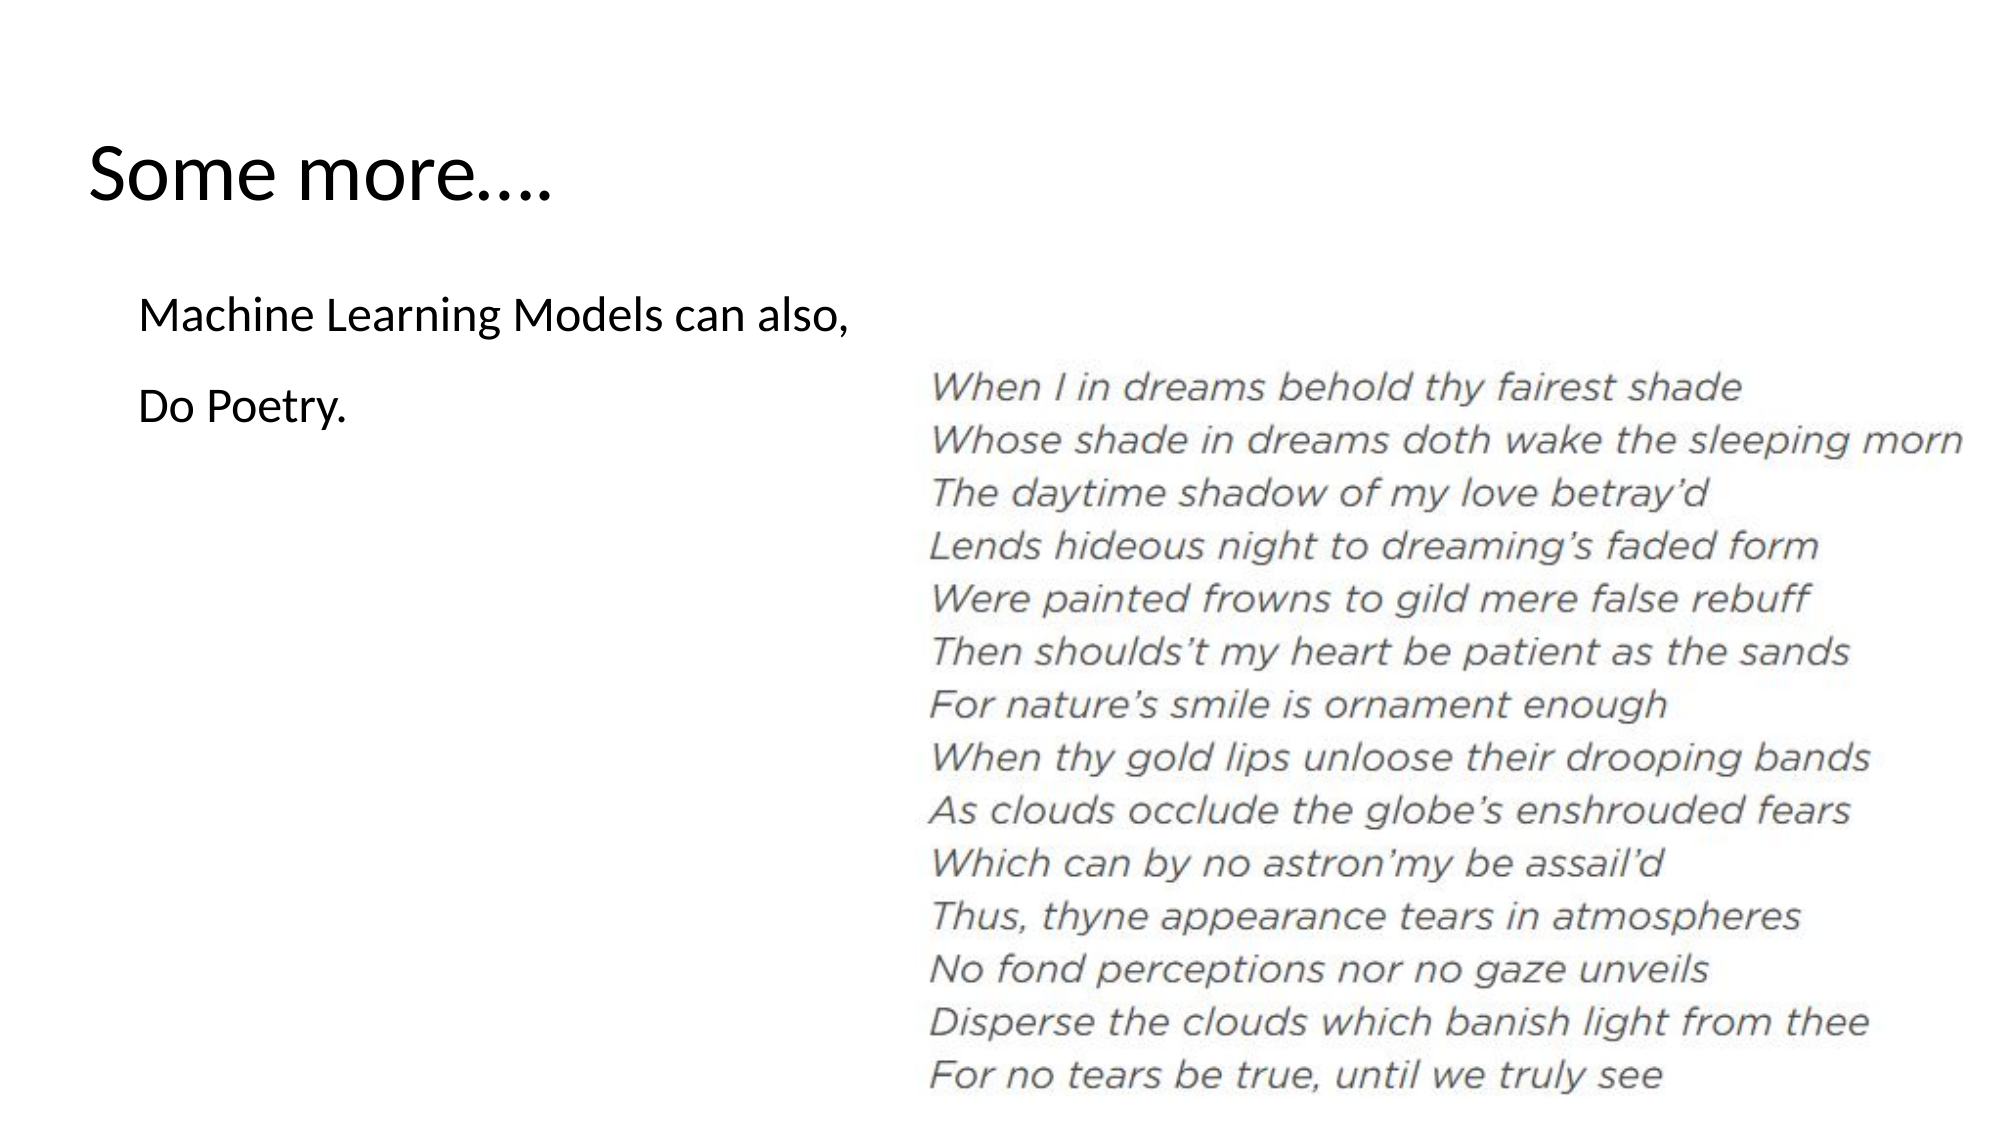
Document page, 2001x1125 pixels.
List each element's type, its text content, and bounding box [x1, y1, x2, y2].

text_box Some more…. [68, 97, 1932, 223]
text_box Machine Learning Models can also, Do Poetry. [68, 251, 1932, 1000]
picture [914, 344, 2000, 1114]
